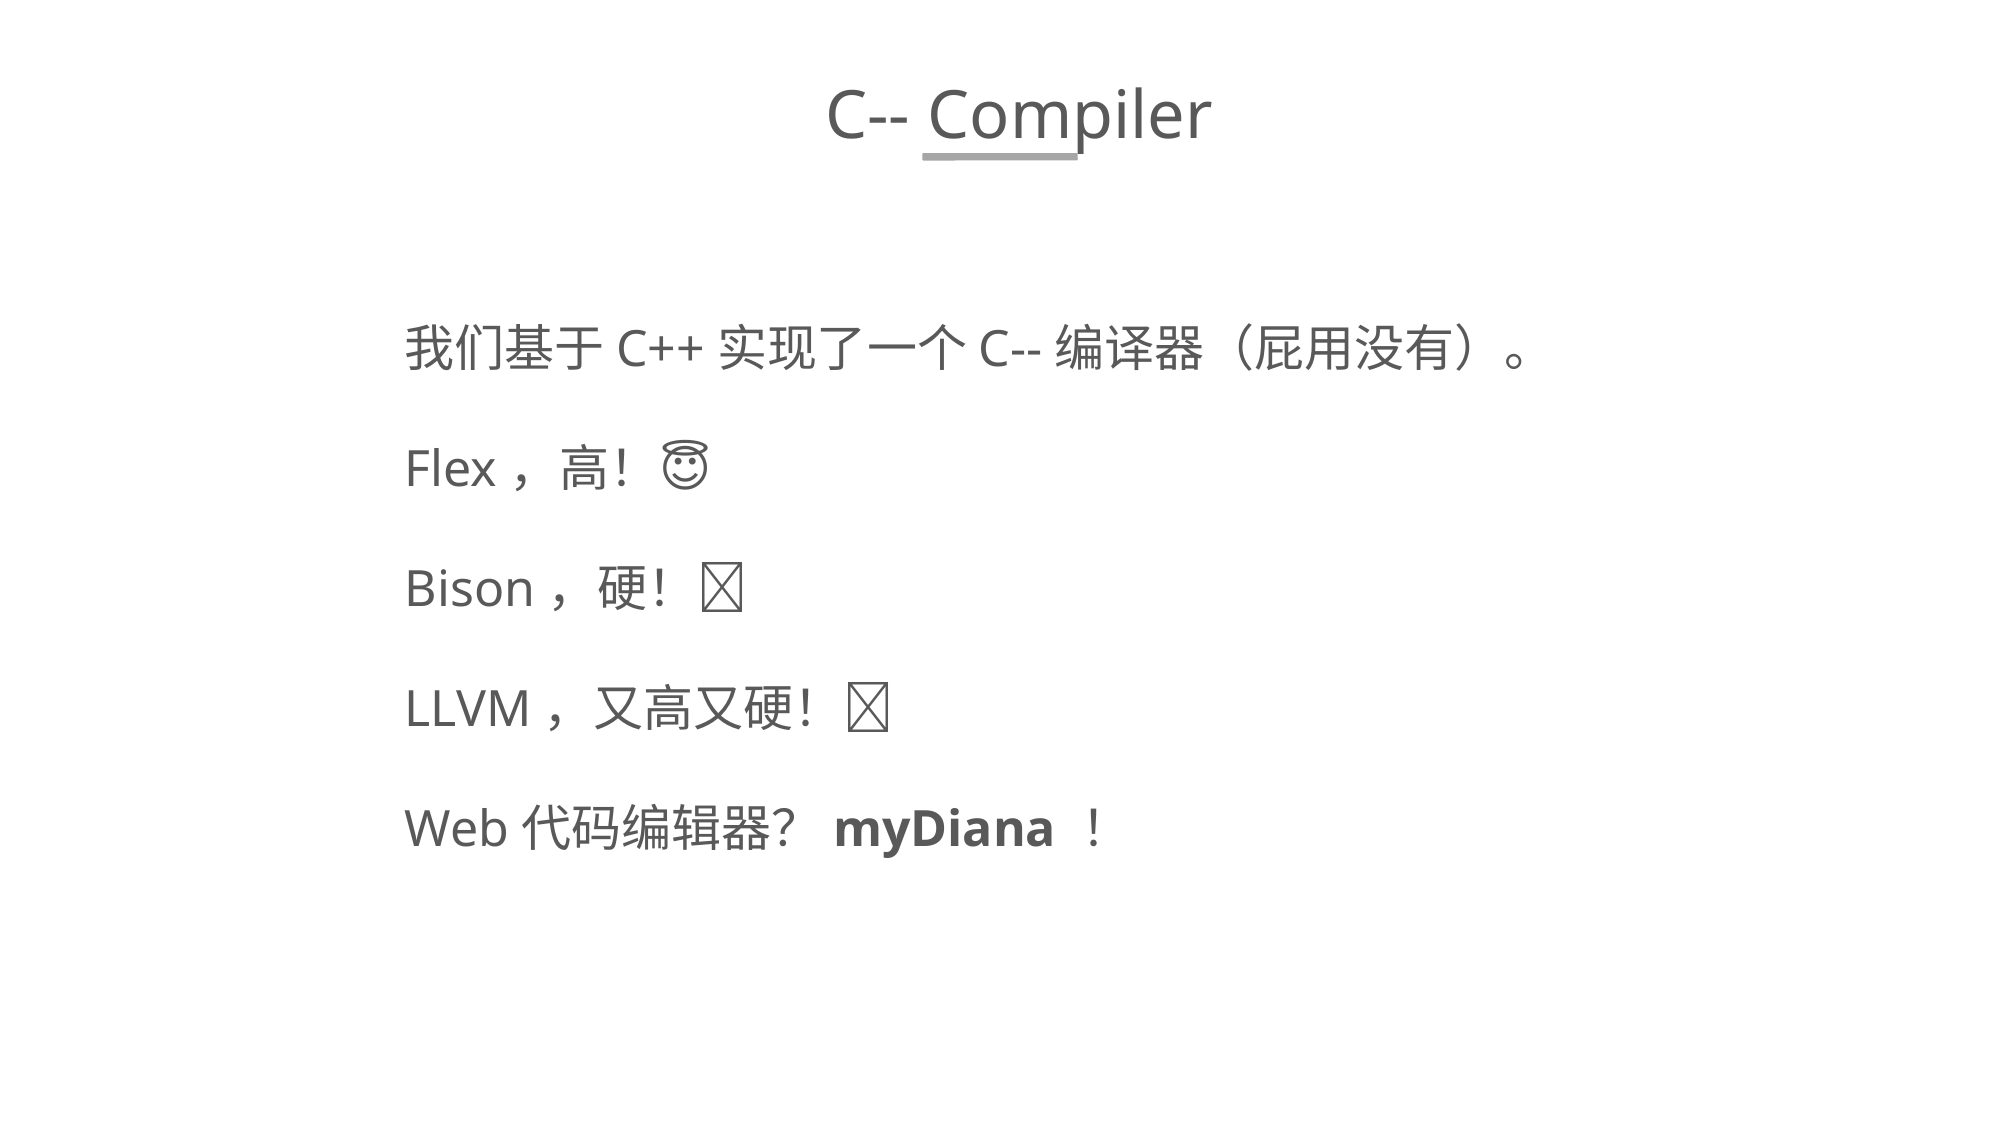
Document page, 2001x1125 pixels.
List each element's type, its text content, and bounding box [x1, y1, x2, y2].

text_box 我们基于C++实现了一个C--编译器（屁用没有）。 Flex，高！😇 Bison，硬！🤤 LLVM，又高又硬！🥵 Web代码编辑器？myDiana ！ [389, 248, 1723, 864]
text_box C-- Compiler [810, 64, 1229, 160]
text_box [921, 151, 1079, 162]
